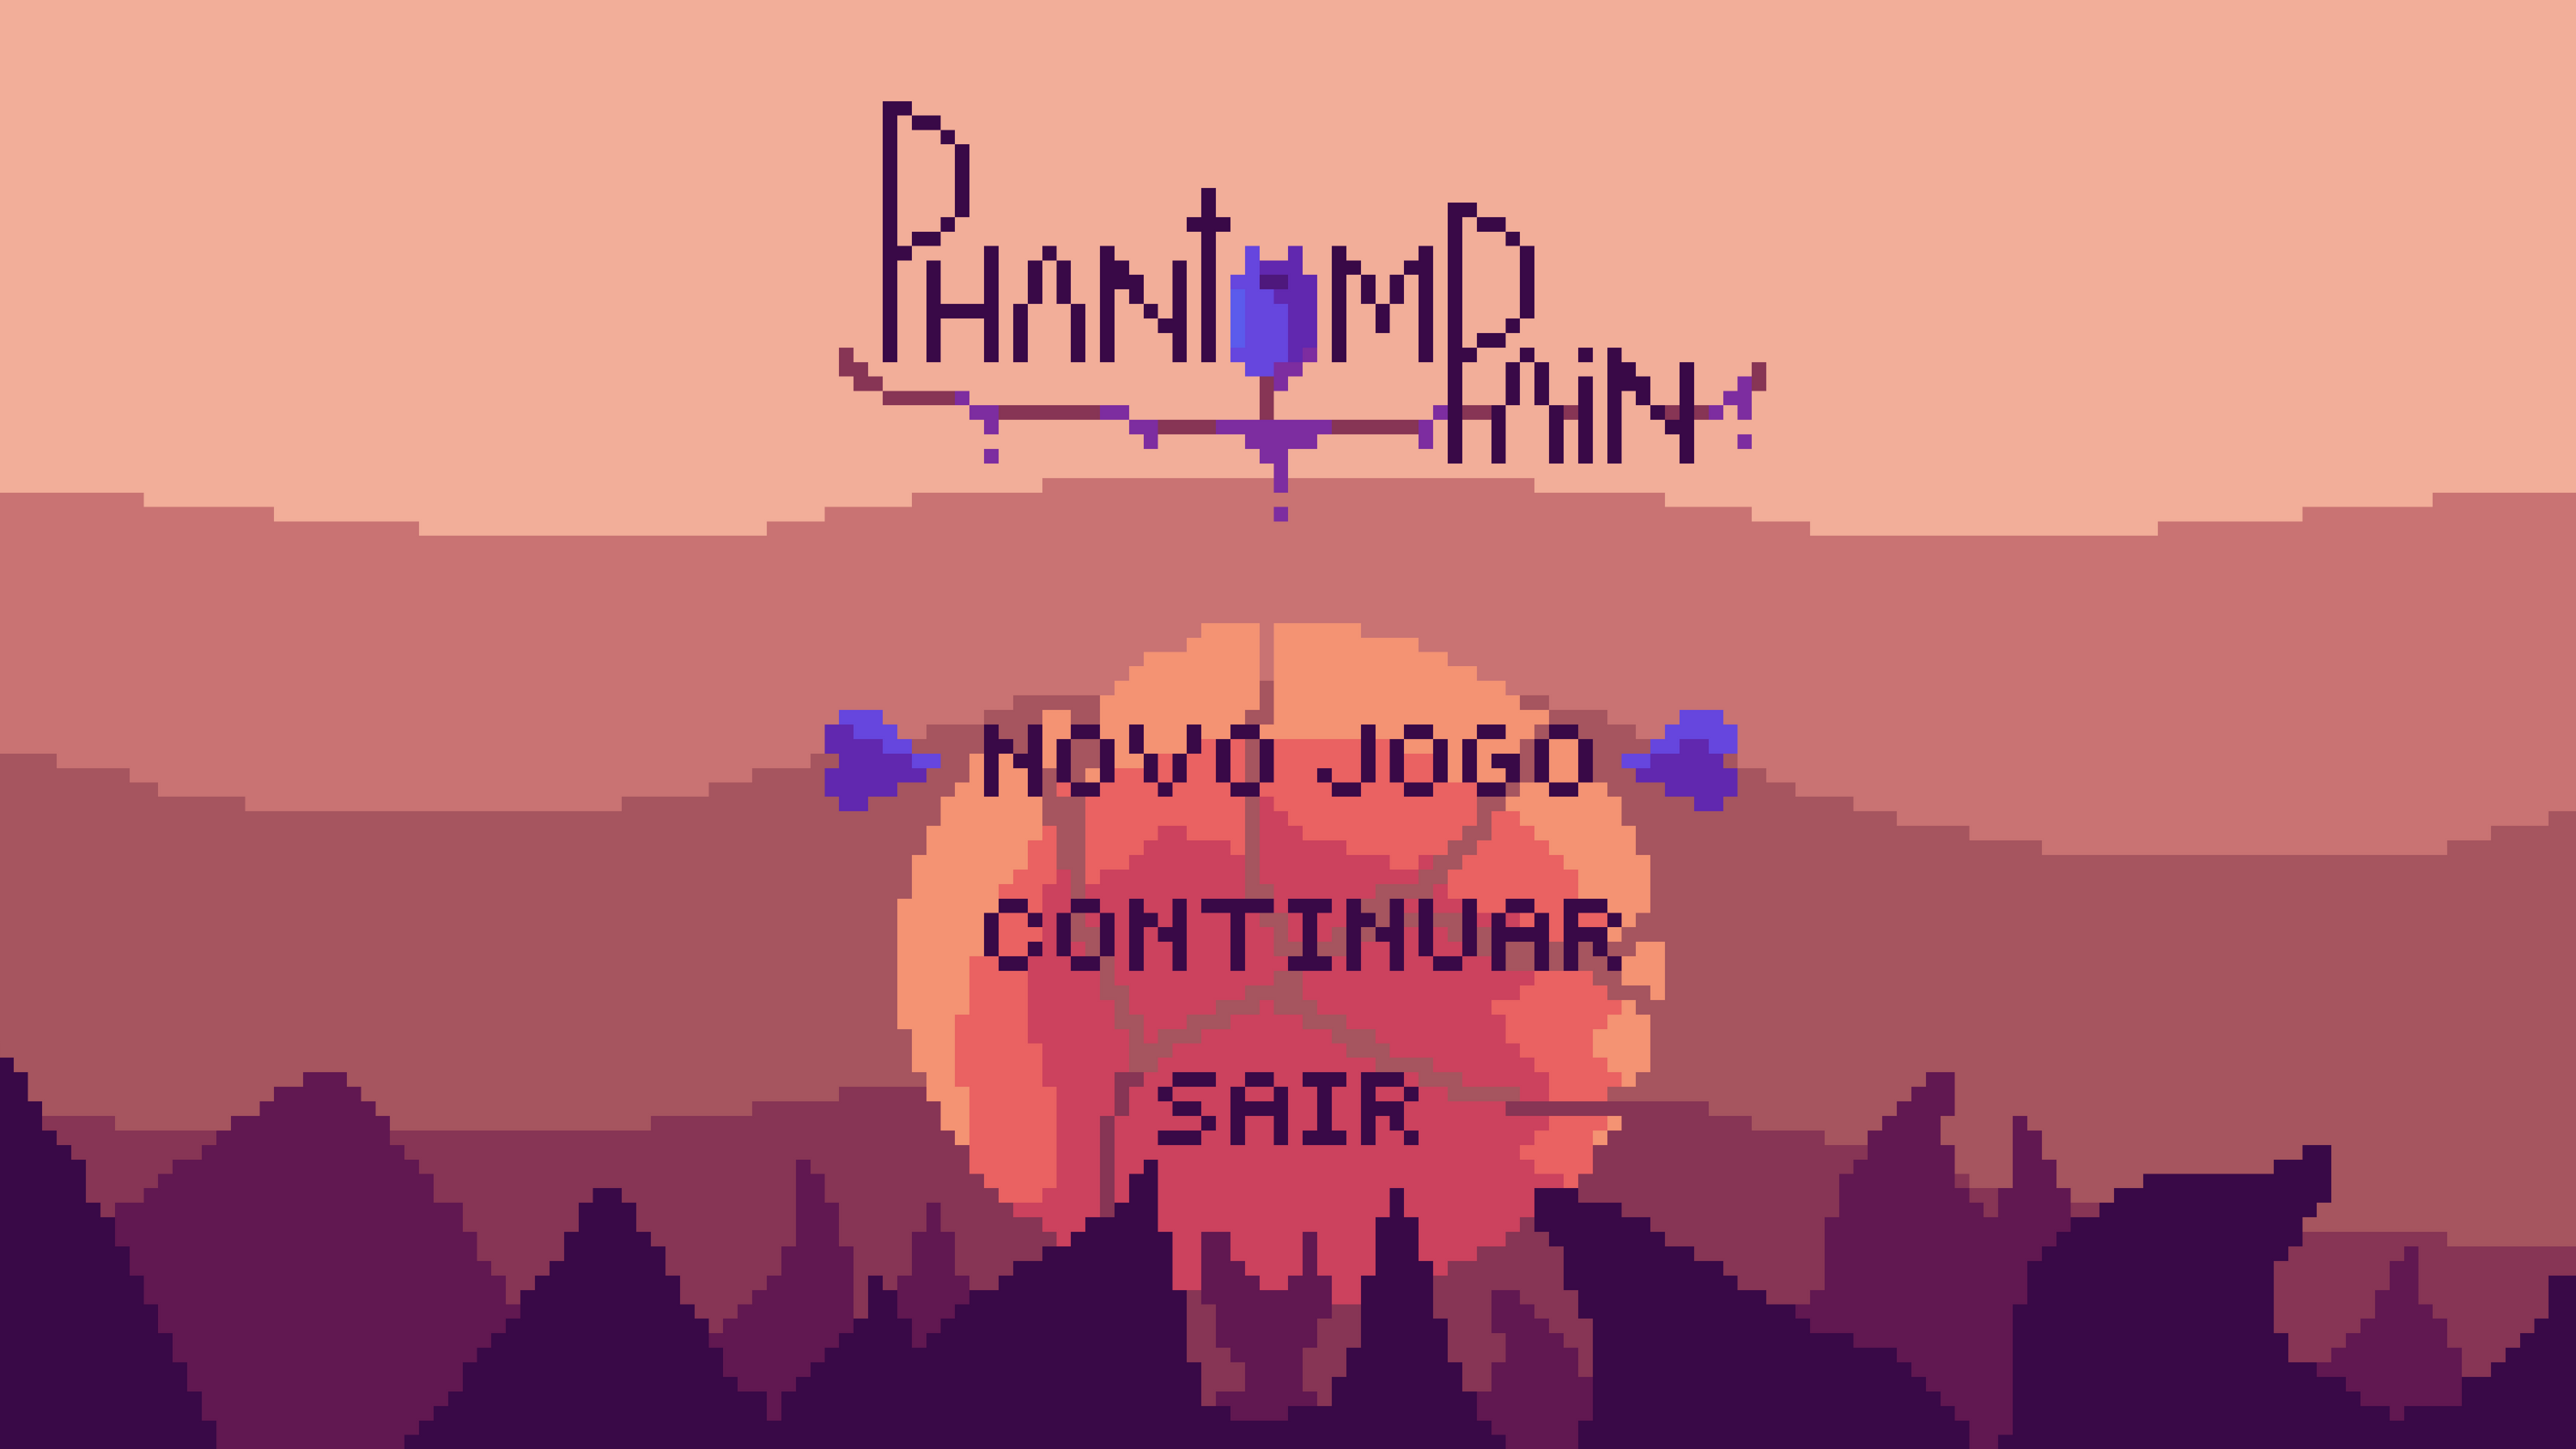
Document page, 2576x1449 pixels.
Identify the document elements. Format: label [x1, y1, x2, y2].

text_box [0, 0, 2008, 1449]
text_box [2010, 0, 2576, 1449]
